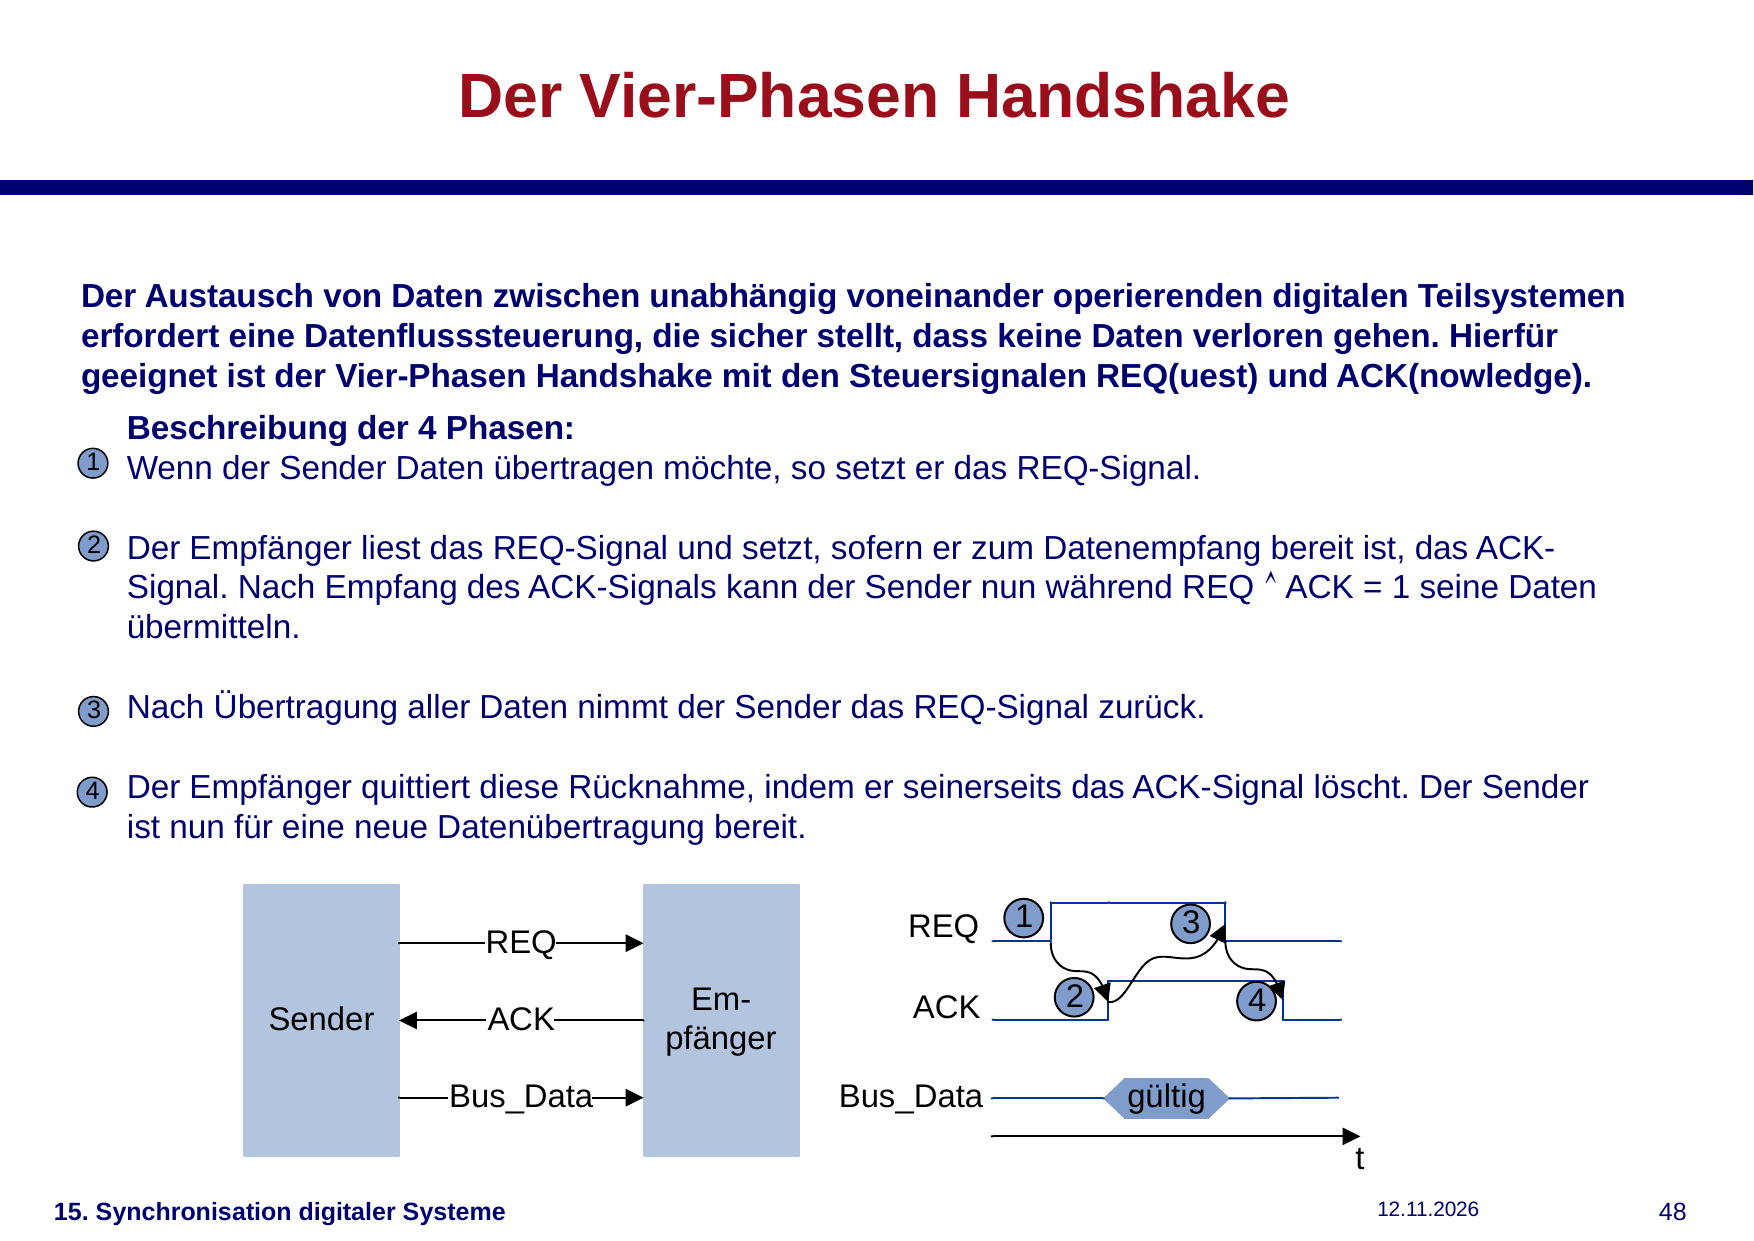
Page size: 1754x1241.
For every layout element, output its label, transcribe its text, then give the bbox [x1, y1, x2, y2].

text_box Beschreibung der 4 Phasen: Wenn der Sender Daten übertragen möchte, so setzt er das REQ-Signal. Der Empfänger liest das REQ-Signal und setzt, sofern er zum Datenempfang bereit ist, das ACK-Signal. Nach Empfang des ACK-Signals kann der Sender nun während REQ  ACK = 1 seine Daten übermitteln. Nach Übertragung aller Daten nimmt der Sender das REQ-Signal zurück. Der Empfänger quittiert diese Rücknahme, indem er seinerseits das ACK-Signal löscht. Der Sender ist nun für eine neue Datenübertragung bereit. [112, 398, 1634, 853]
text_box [74, 692, 113, 731]
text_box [73, 773, 112, 812]
slide_number 47 [1632, 1187, 1704, 1241]
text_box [74, 527, 113, 566]
footer 15. Synchronisation digitaler Systeme [37, 1187, 535, 1241]
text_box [73, 444, 112, 483]
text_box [238, 879, 1384, 1192]
title Der Vier-Phasen Handshake [37, 41, 1713, 144]
text_box Der Austausch von Daten zwischen unabhängig voneinander operierenden digitalen Teilsystemen erfordert eine Datenflusssteuerung, die sicher stellt, dass keine Daten verloren gehen. Hierfür geeignet ist der Vier-Phasen Handshake mit den Steuersignalen REQ(uest) und ACK(nowledge). [66, 267, 1650, 442]
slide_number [1360, 1187, 1608, 1241]
